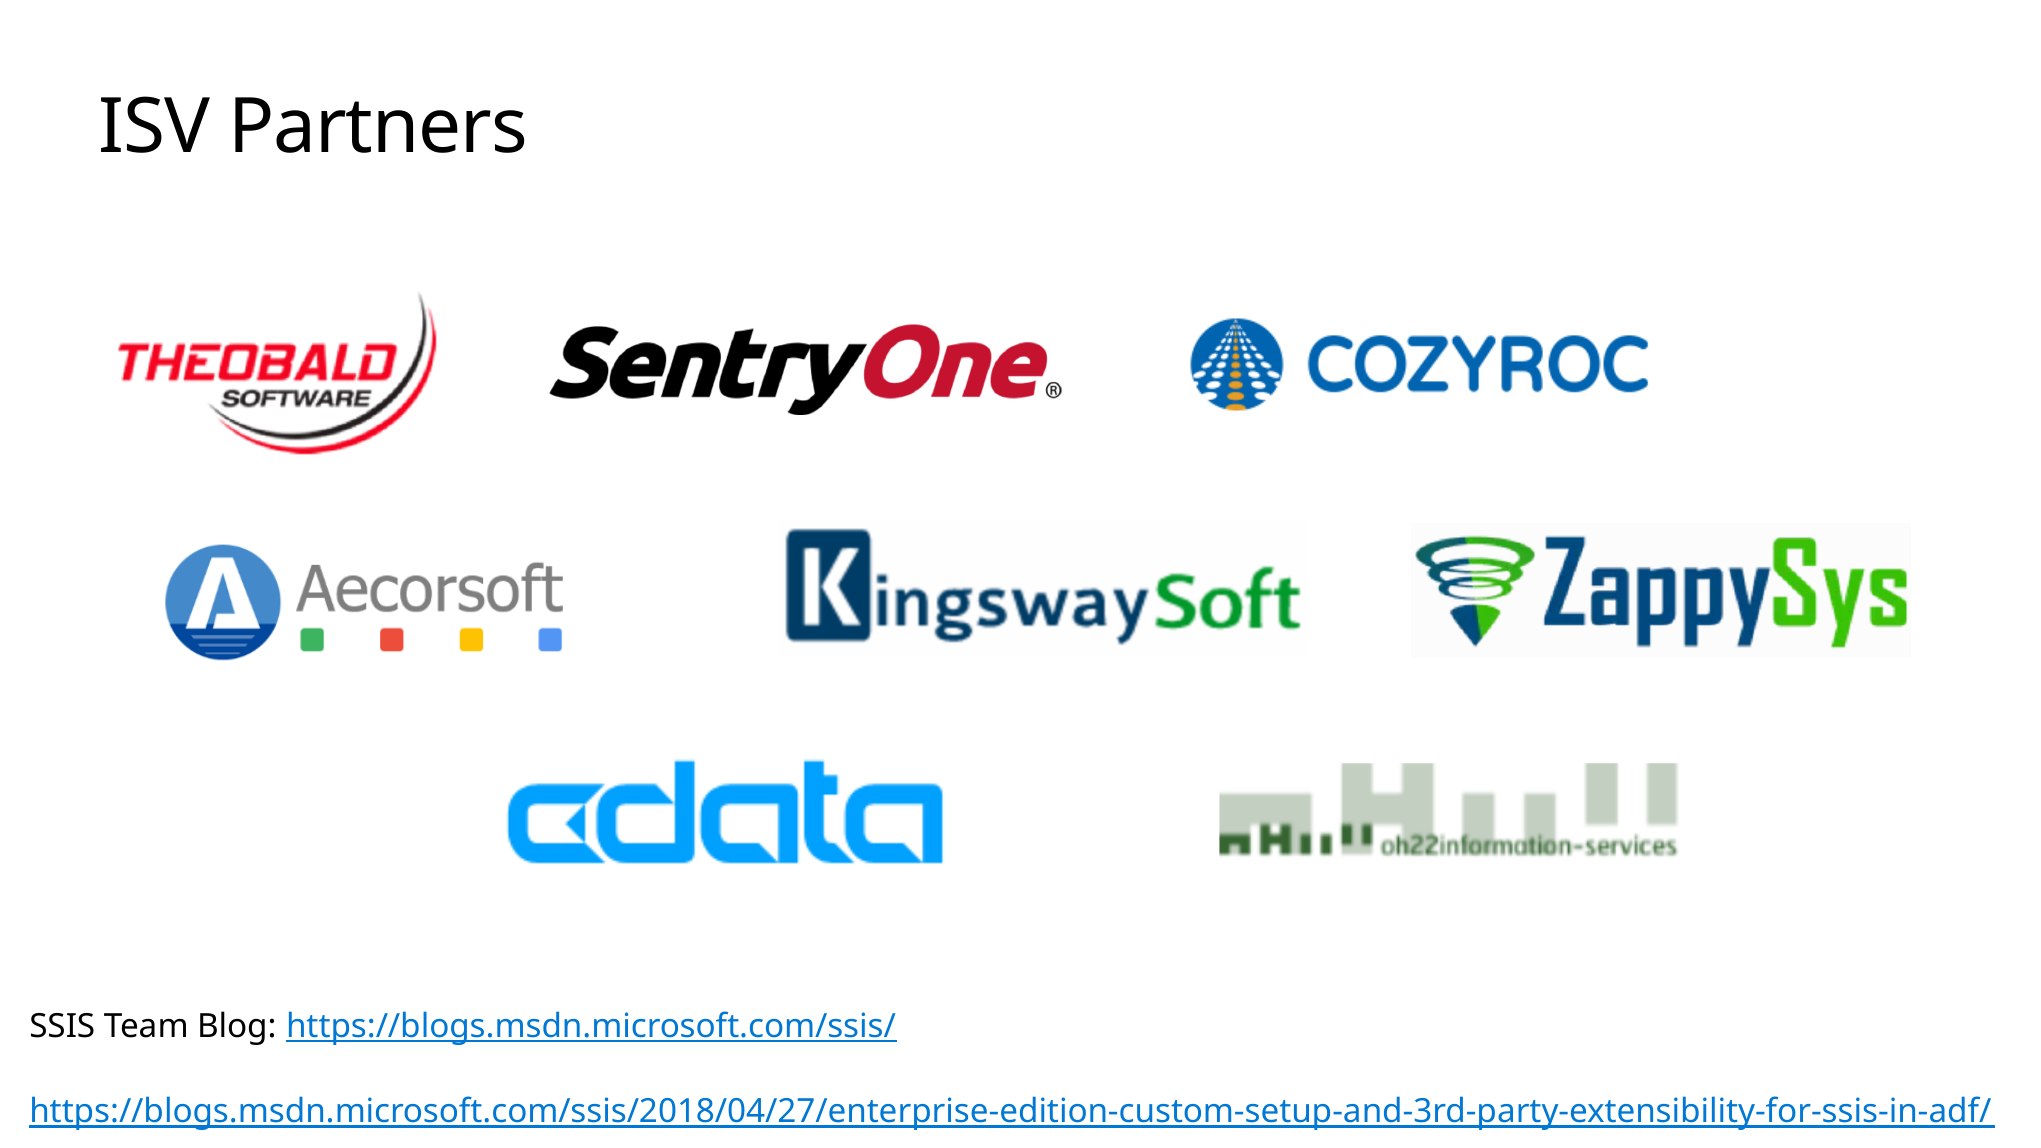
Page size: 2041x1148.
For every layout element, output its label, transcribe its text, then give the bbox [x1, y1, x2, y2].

picture [103, 283, 448, 456]
title ISV Partners [98, 76, 1943, 170]
picture [1210, 755, 1687, 866]
picture [498, 749, 956, 879]
picture [1410, 522, 1912, 659]
text_box SSIS Team Blog: https://blogs.msdn.microsoft.com/ssis/ https://blogs.msdn.microsoft.com/ssis/2018/04/27/enterprise-edition-custom-setup-and-3rd-party-extensibility-for-ssis-in-adf/ [29, 1003, 1995, 1148]
picture [157, 532, 583, 669]
picture [1173, 307, 1674, 420]
picture [547, 323, 1069, 419]
picture [777, 520, 1308, 656]
